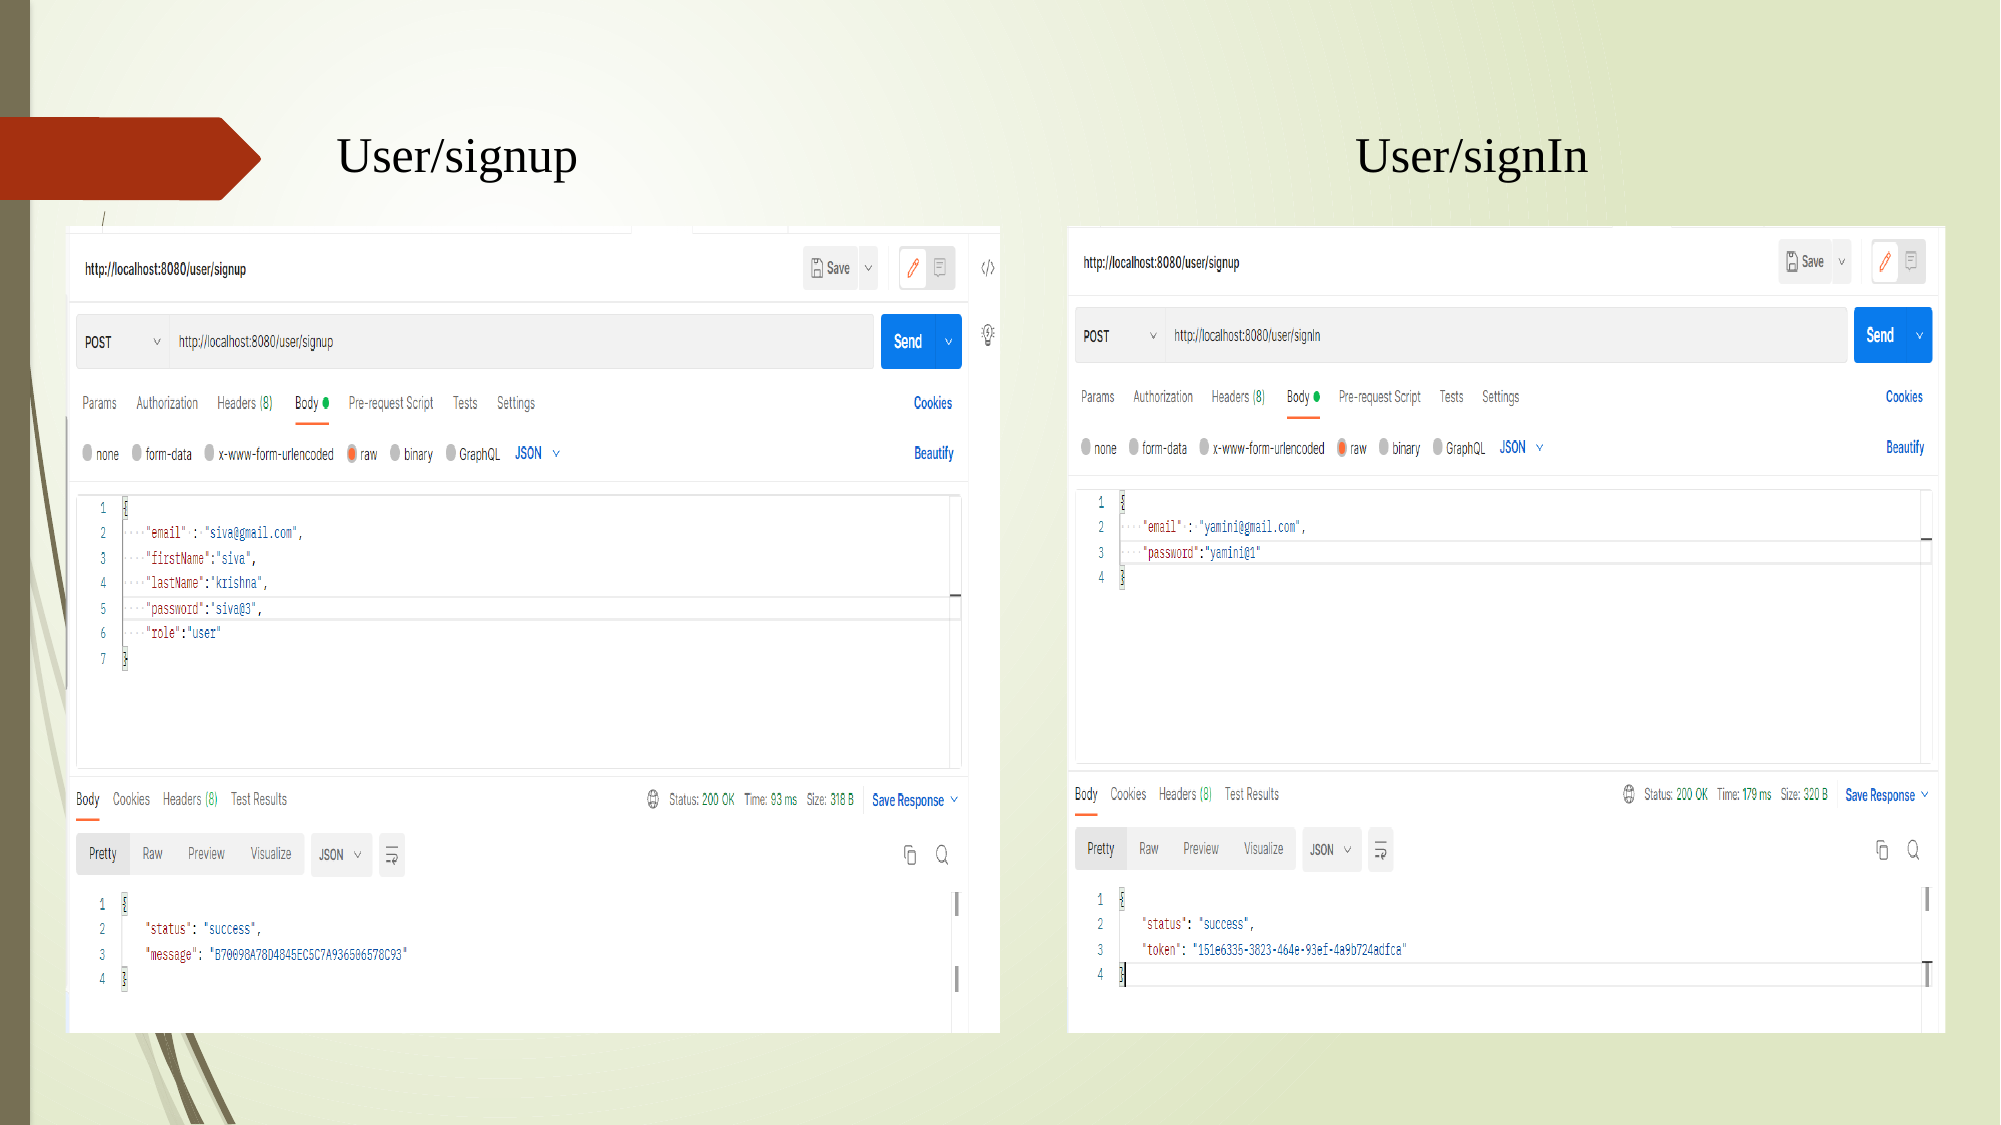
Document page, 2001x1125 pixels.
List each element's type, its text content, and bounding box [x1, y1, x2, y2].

picture [65, 226, 1001, 1034]
text_box User/signup [321, 115, 594, 191]
picture [1066, 226, 1946, 1033]
text_box User/signIn [1340, 115, 1604, 191]
